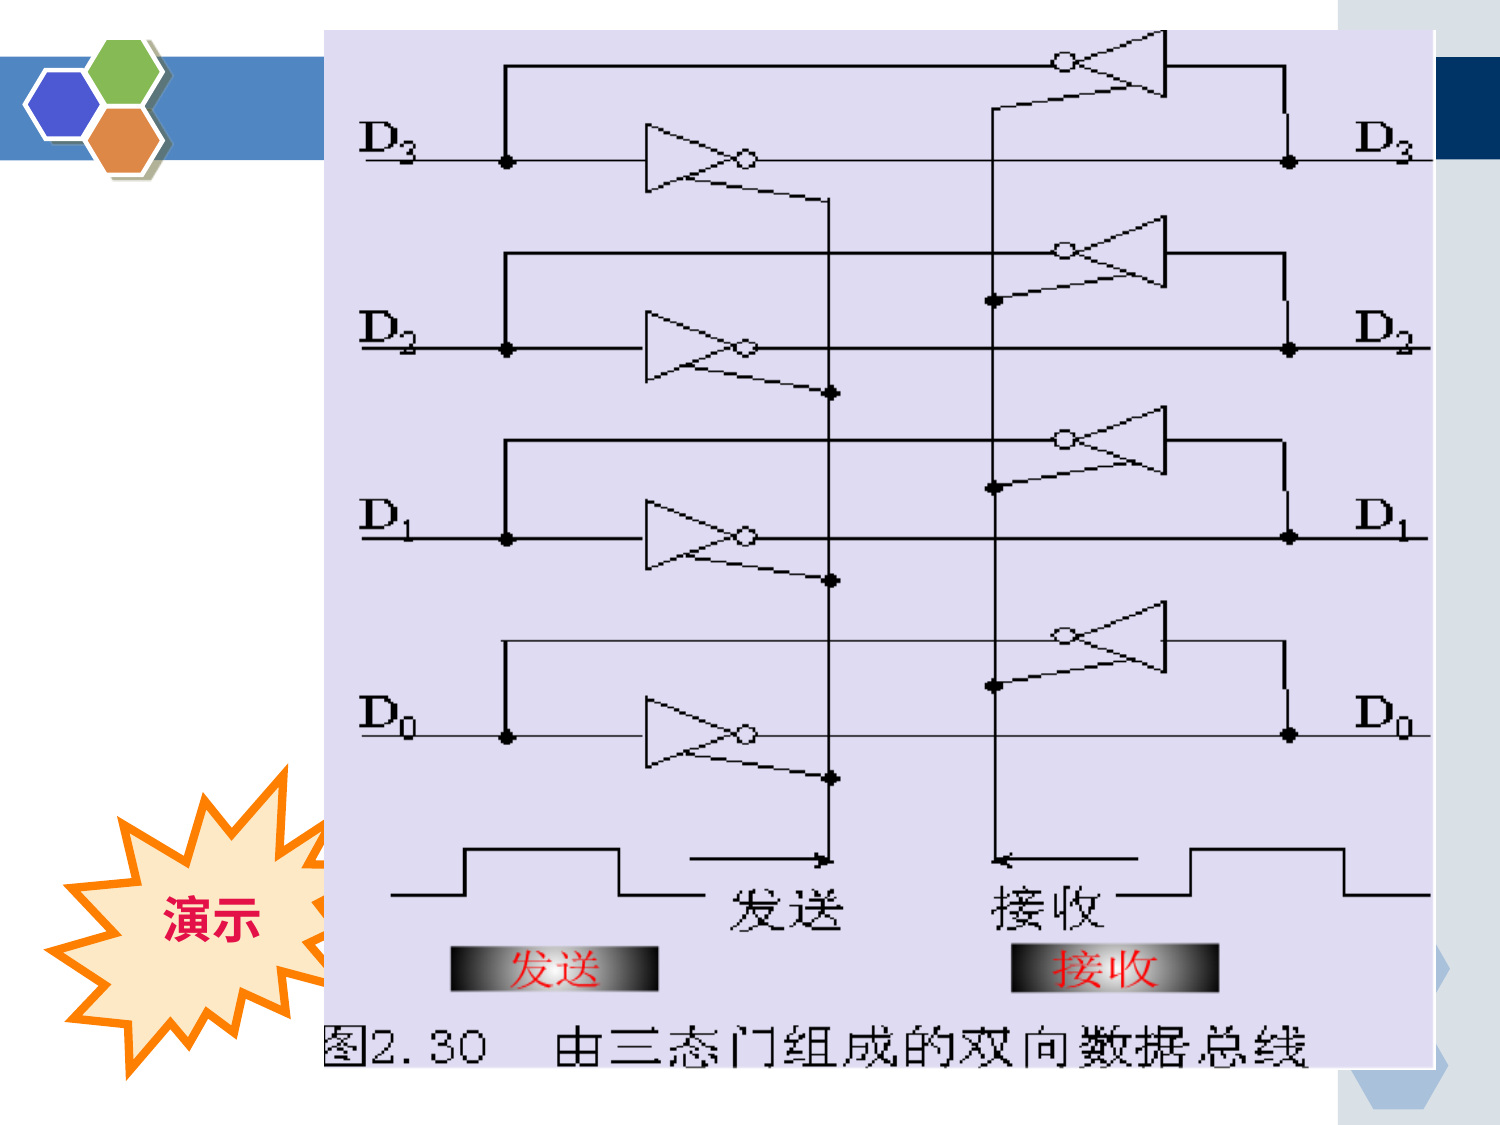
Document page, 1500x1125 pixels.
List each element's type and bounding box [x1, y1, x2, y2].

picture [324, 30, 1436, 1070]
text_box [52, 774, 319, 1071]
